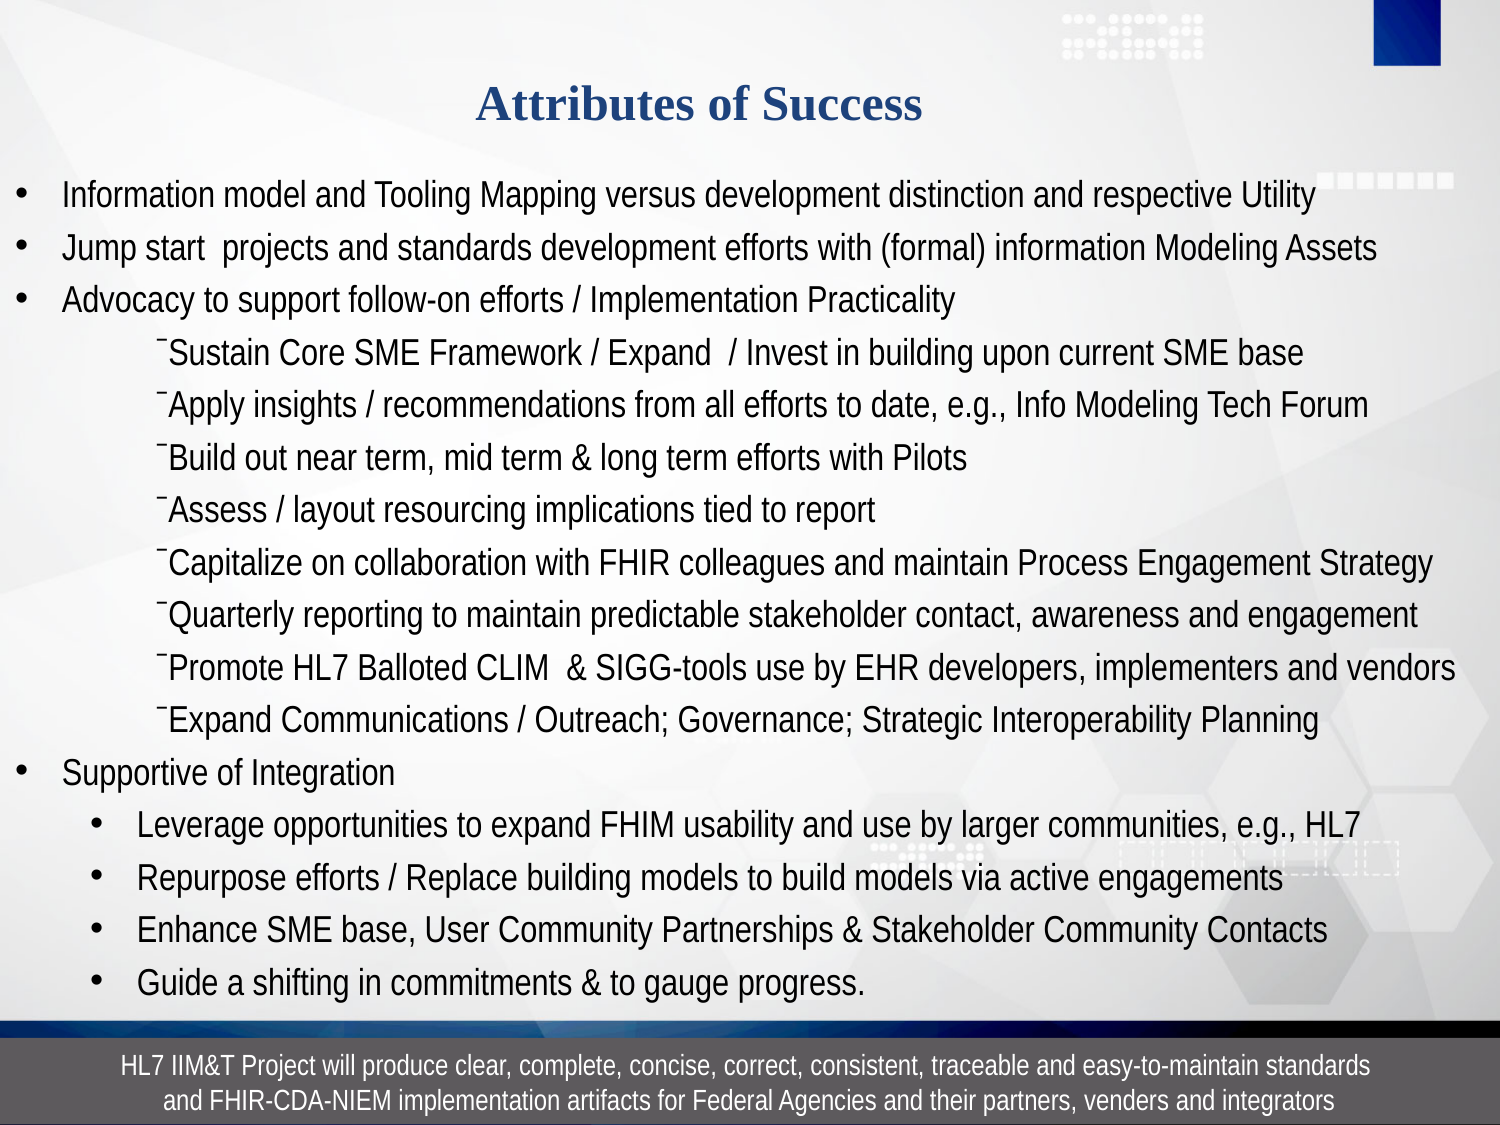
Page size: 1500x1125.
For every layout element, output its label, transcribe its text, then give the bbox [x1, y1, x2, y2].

text_box HL7 IIM&T Project will produce clear, complete, concise, correct, consistent, traceable and easy-to-maintain standards and FHIR-CDA-NIEM implementation artifacts for Federal Agencies and their partners, venders and integrators [0, 1037, 1500, 1125]
title Attributes of Success [75, 45, 1324, 157]
picture [0, 0, 1500, 162]
list Information model and Tooling Mapping versus development distinction and respective Utility Jump start projects and standards development efforts with (formal) information Modeling Assets Advocacy to support follow-on efforts / Implementation Practicality Sustain Core SME Framework / Expand / Invest in building upon current SME base Apply insights / recommendations from all efforts to date, e.g., Info Modeling Tech Forum Build out near term, mid term & long term efforts with Pilots Assess / layout resourcing implications tied to report Capitalize on collaboration with FHIR colleagues and maintain Process Engagement Strategy Quarterly reporting to maintain predictable stakeholder contact, awareness and engagement Promote HL7 Balloted CLIM & SIGG-tools use by EHR developers, implementers and vendors Expand Communications / Outreach; Governance; Strategic Interoperability Planning Supportive of Integration Leverage opportunities to expand FHIM usability and use by larger communities, e.g., HL7 Repurpose efforts / Replace building models to build models via active engagements Enhance SME base, User Community Partnerships & Stakeholder Community Contacts Guide a shifting in commitments & to gauge progress. [0, 162, 1500, 1037]
